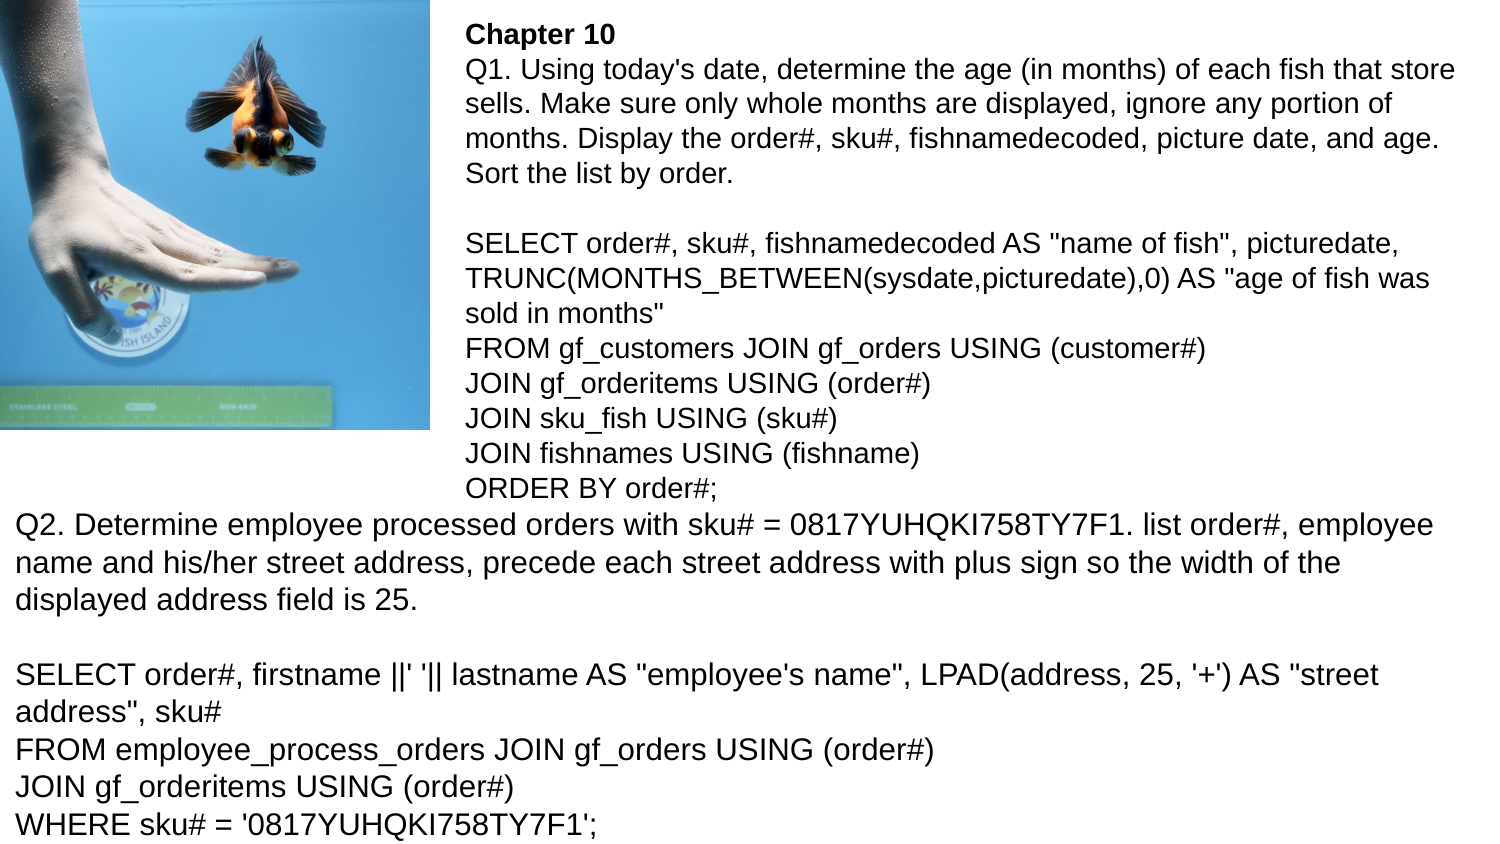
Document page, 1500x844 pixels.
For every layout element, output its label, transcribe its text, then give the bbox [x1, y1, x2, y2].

text_box Chapter 10 Q1. Using today's date, determine the age (in months) of each fish that store sells. Make sure only whole months are displayed, ignore any portion of months. Display the order#, sku#, fishnamedecoded, picture date, and age. Sort the list by order. SELECT order#, sku#, fishnamedecoded AS "name of fish", picturedate, TRUNC(MONTHS_BETWEEN(sysdate,picturedate),0) AS "age of fish was sold in months" FROM gf_customers JOIN gf_orders USING (customer#) JOIN gf_orderitems USING (order#) JOIN sku_fish USING (sku#) JOIN fishnames USING (fishname) ORDER BY order#; Q2. Determine employee processed orders with sku# = 0817YUHQKI758TY7F1. list order#, employee name and his/her street address, precede each street address with plus sign so the width of the displayed address field is 25. SELECT order#, firstname ||' '|| lastname AS "employee's name", LPAD(address, 25, '+') AS "street address", sku# FROM employee_process_orders JOIN gf_orders USING (order#) JOIN gf_orderitems USING (order#) WHERE sku# = '0817YUHQKI758TY7F1'; [0, 0, 1500, 844]
picture [0, 0, 431, 431]
